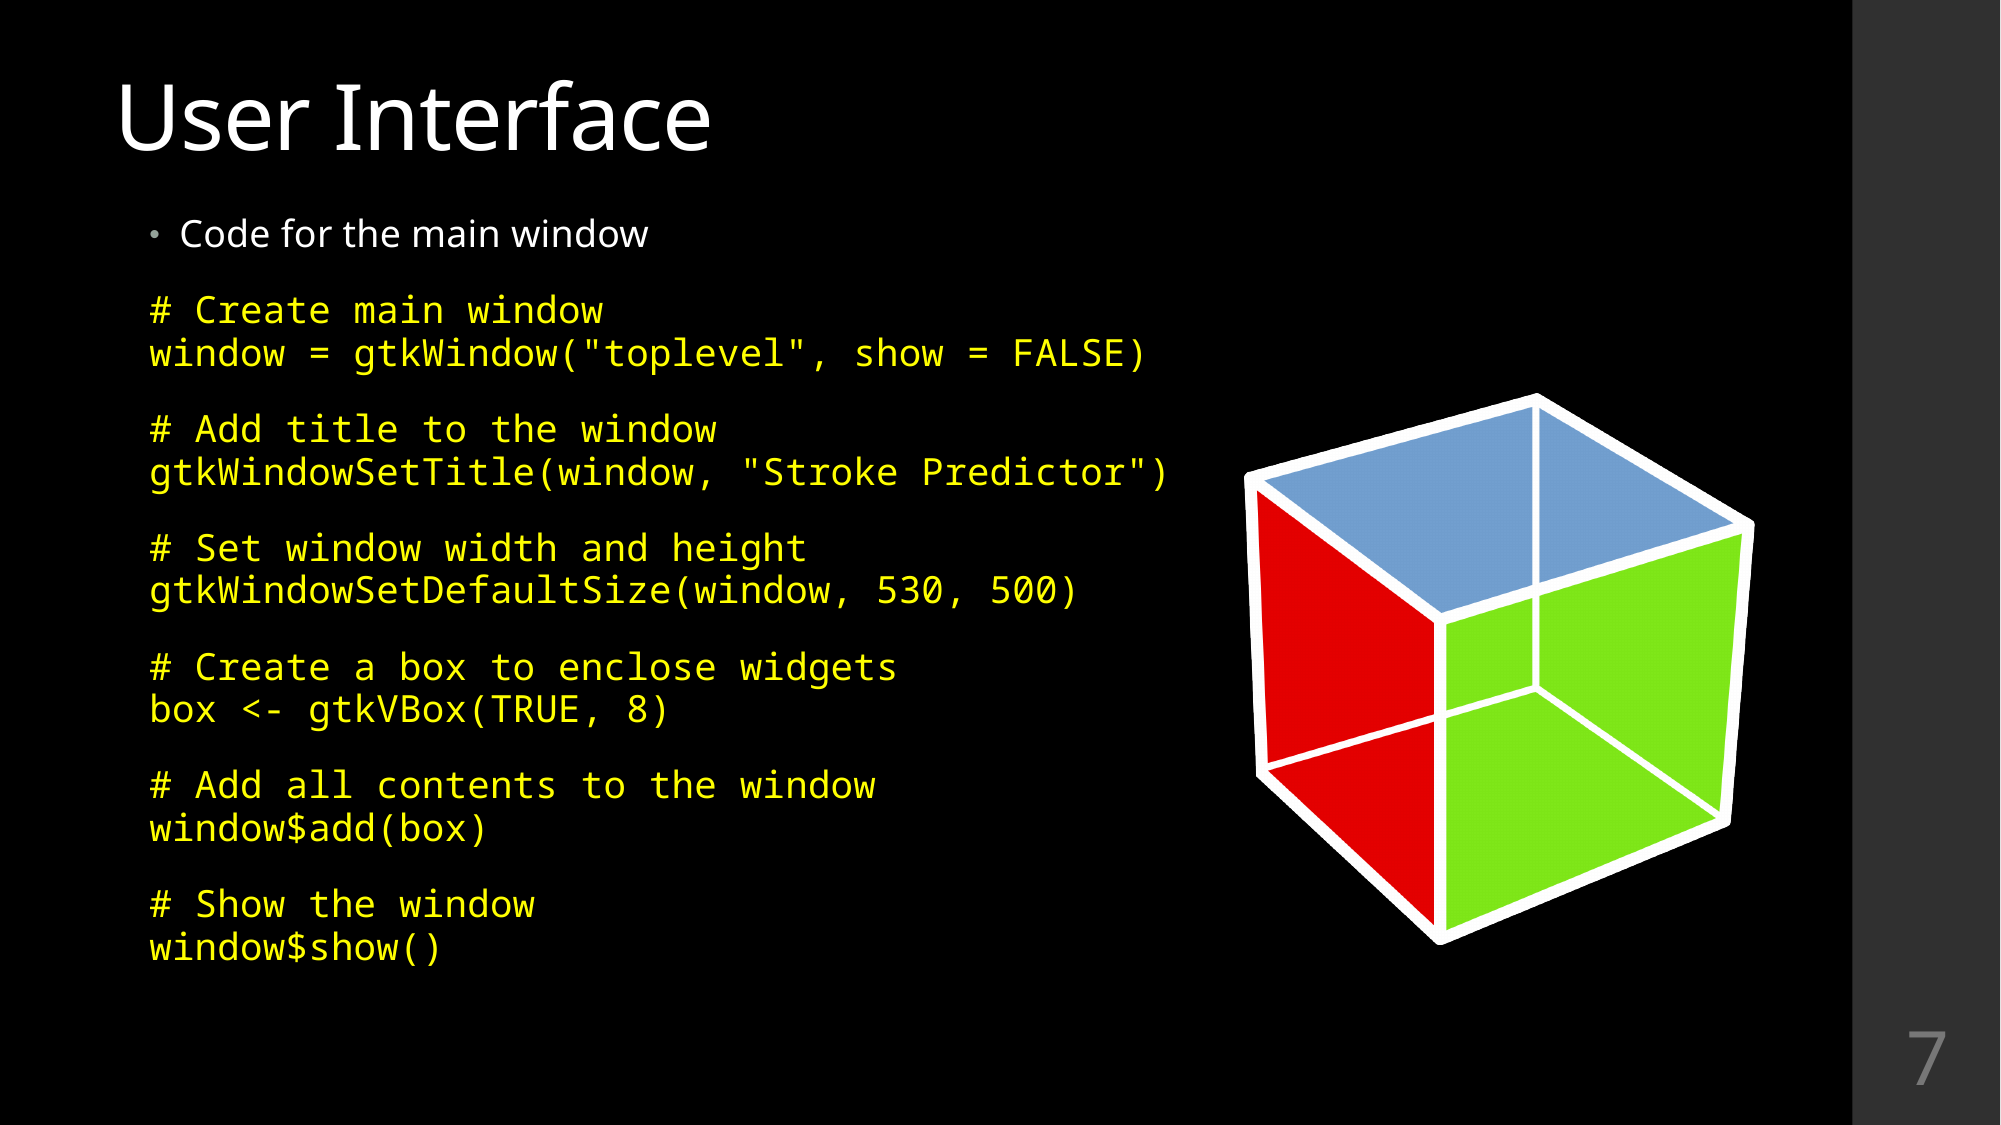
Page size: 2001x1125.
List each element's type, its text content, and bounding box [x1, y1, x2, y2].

slide_number 6 [1852, 1012, 2000, 1110]
title User Interface [99, 16, 1675, 179]
list Code for the main window # Create main window window = gtkWindow("toplevel", show = FALSE) # Add title to the window gtkWindowSetTitle(window, "Stroke Predictor") # Set window width and height gtkWindowSetDefaultSize(window, 530, 500) # Create a box to enclose widgets box <- gtkVBox(TRUE, 8) # Add all contents to the window window$add(box) # Show the window window$show() [134, 206, 1757, 1016]
picture [1244, 392, 1757, 945]
